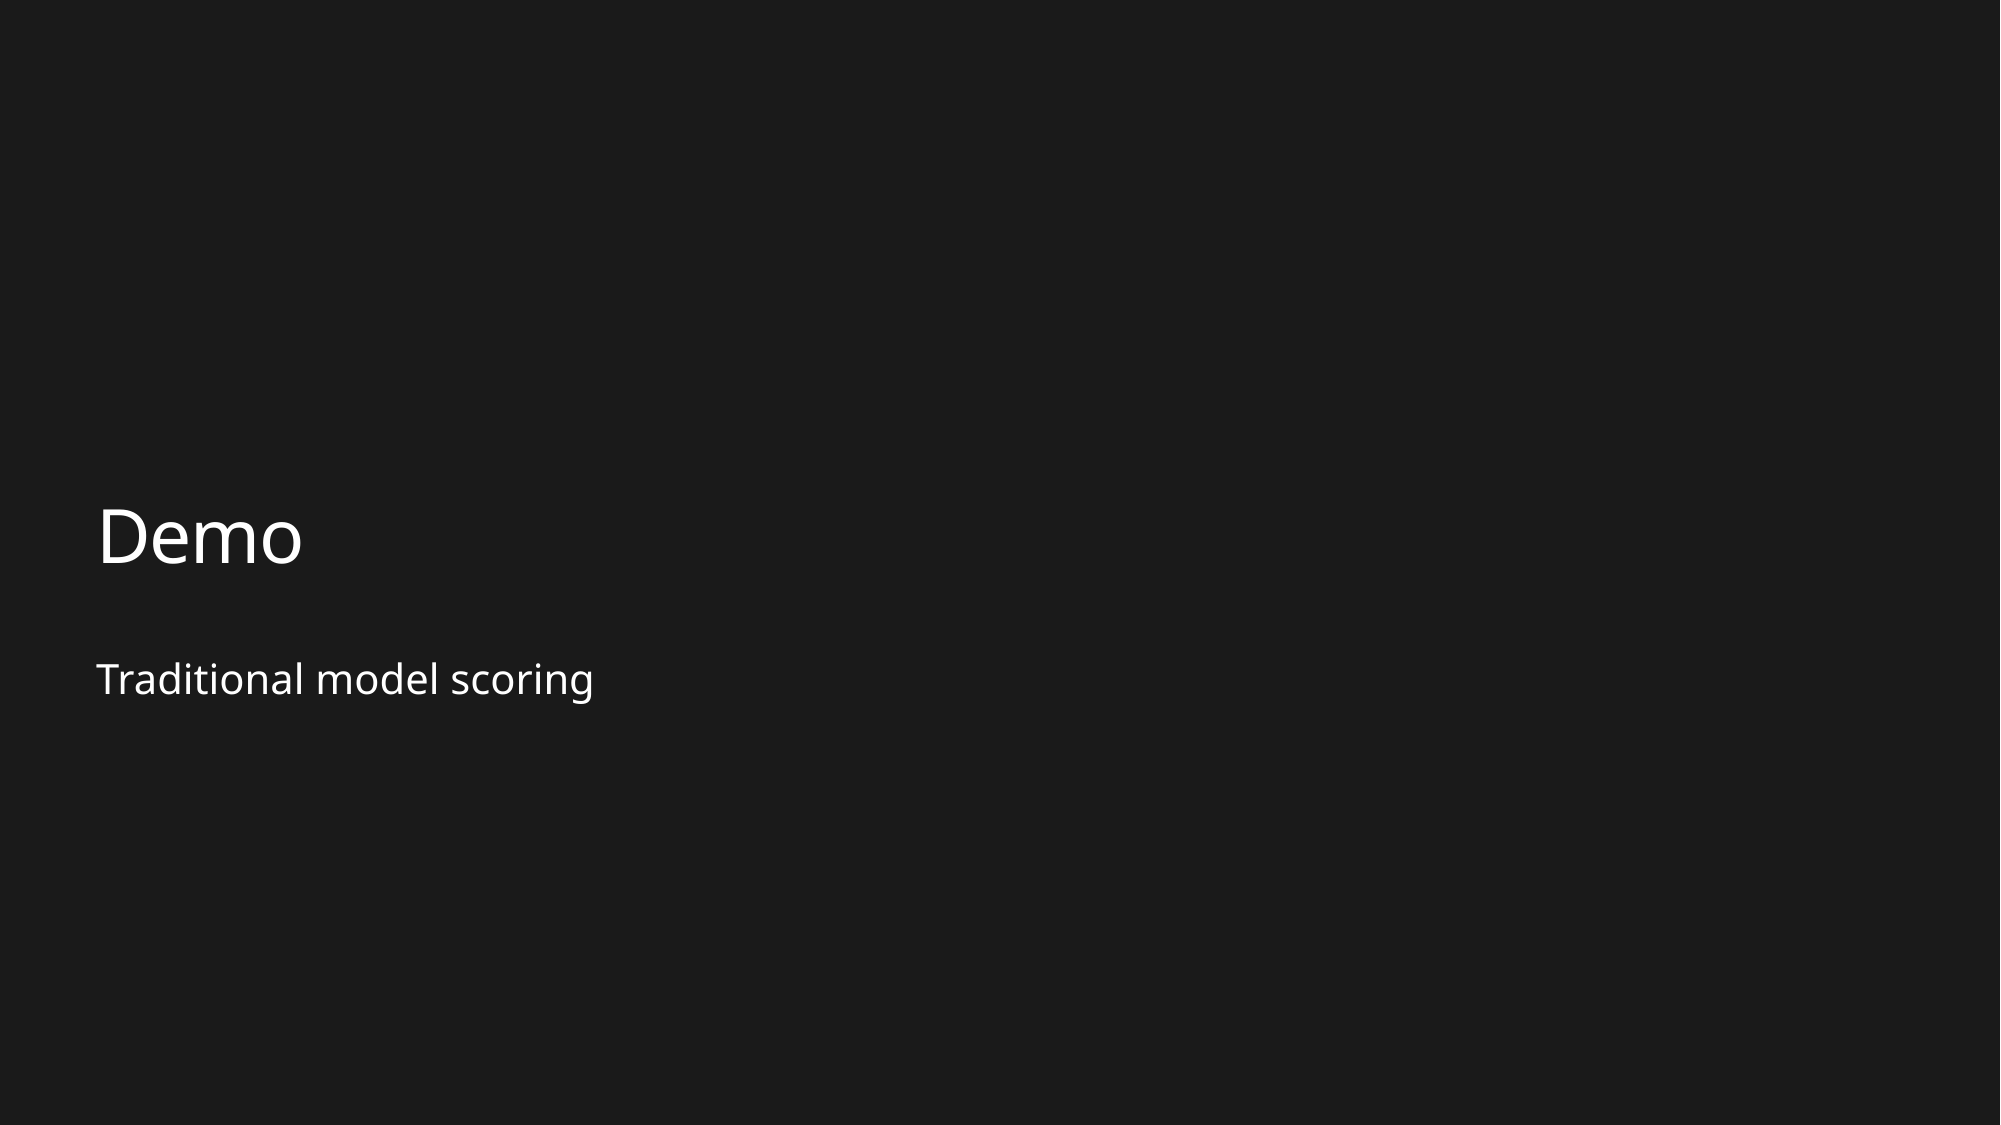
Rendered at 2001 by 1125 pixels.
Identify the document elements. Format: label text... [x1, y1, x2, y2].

title Demo [96, 497, 1596, 580]
list Traditional model scoring [96, 652, 1596, 703]
